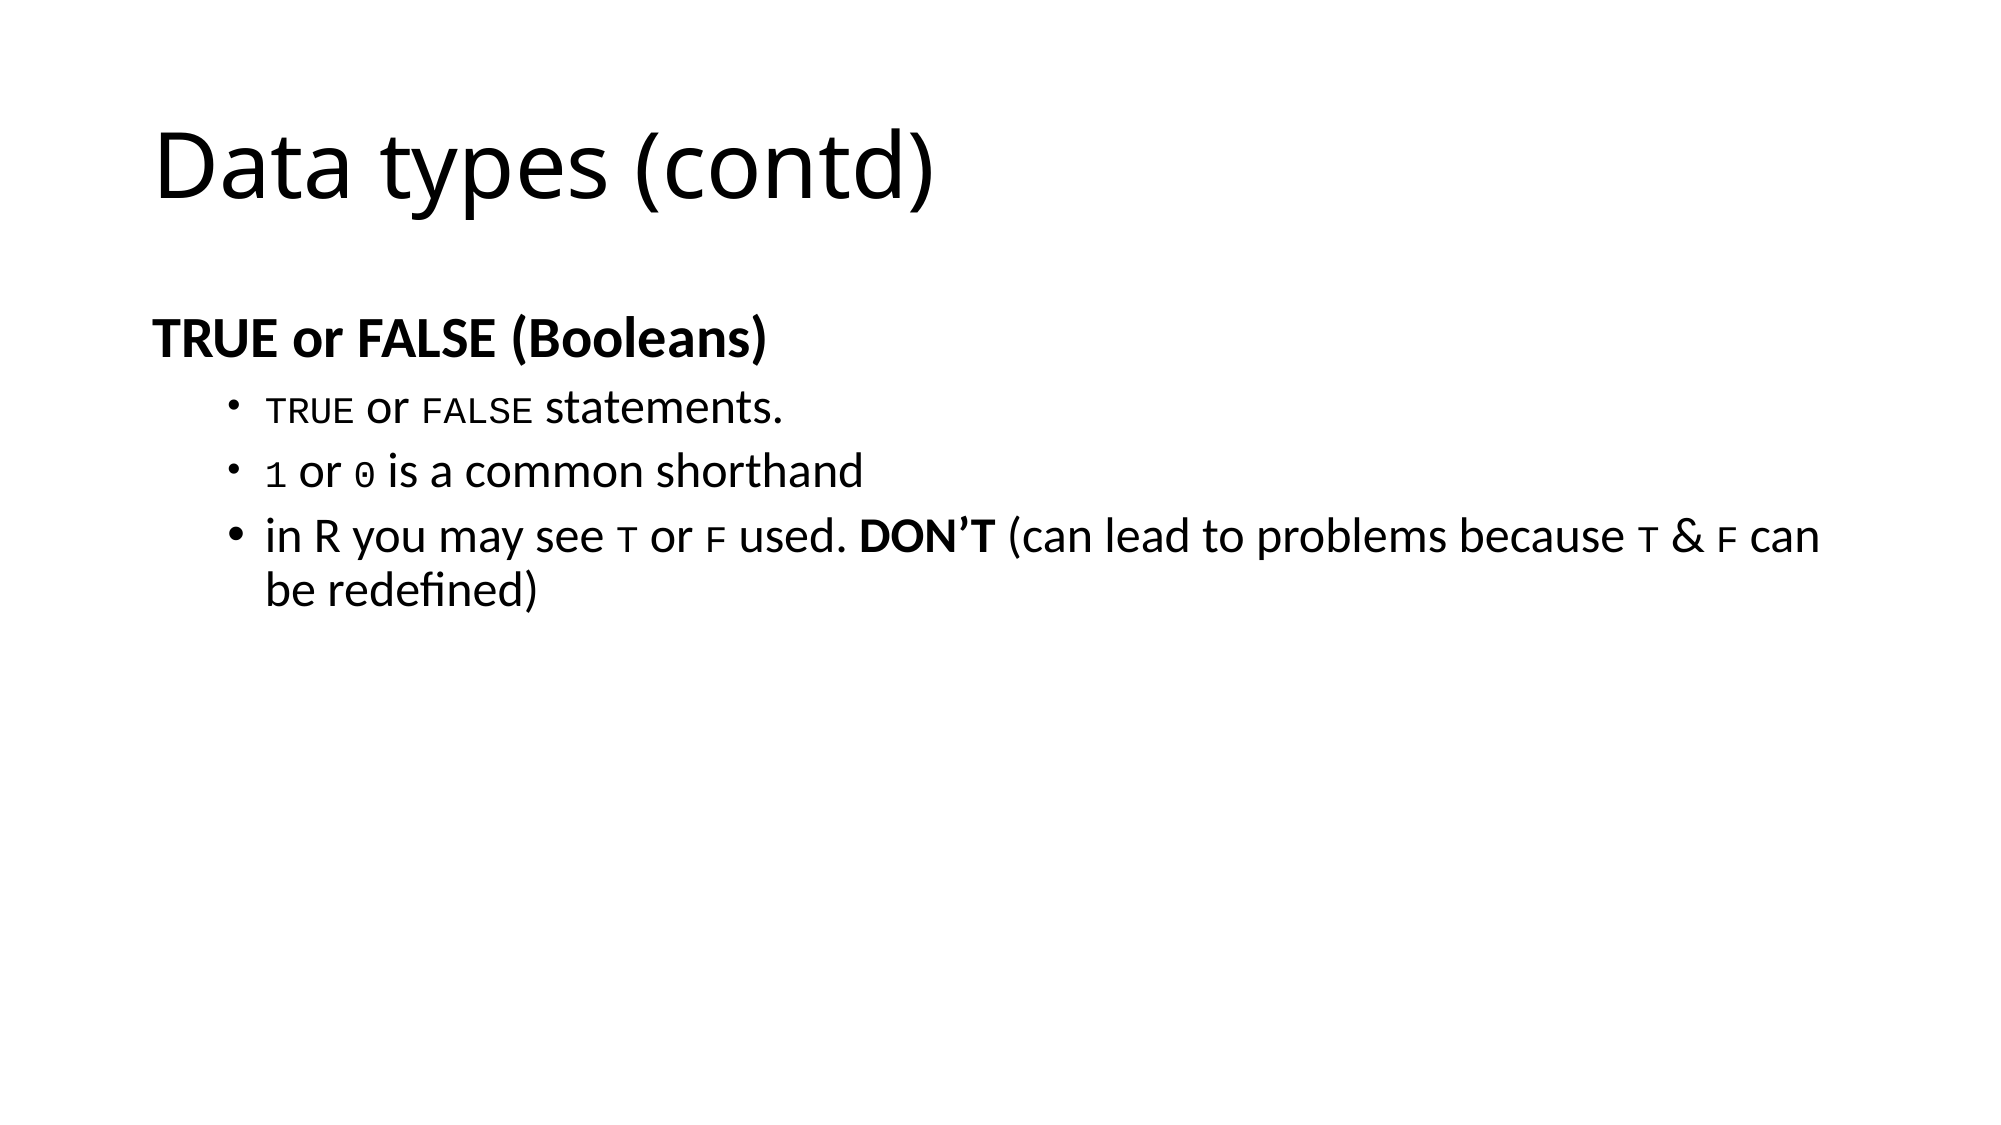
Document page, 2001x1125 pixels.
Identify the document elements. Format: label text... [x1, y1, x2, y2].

list TRUE or FALSE (Booleans) TRUE or FALSE statements. 1 or 0 is a common shorthand in R you may see T or F used. DON’T (can lead to problems because T & F can be redefined) [137, 299, 1863, 1014]
title Data types (contd) [137, 59, 1863, 278]
